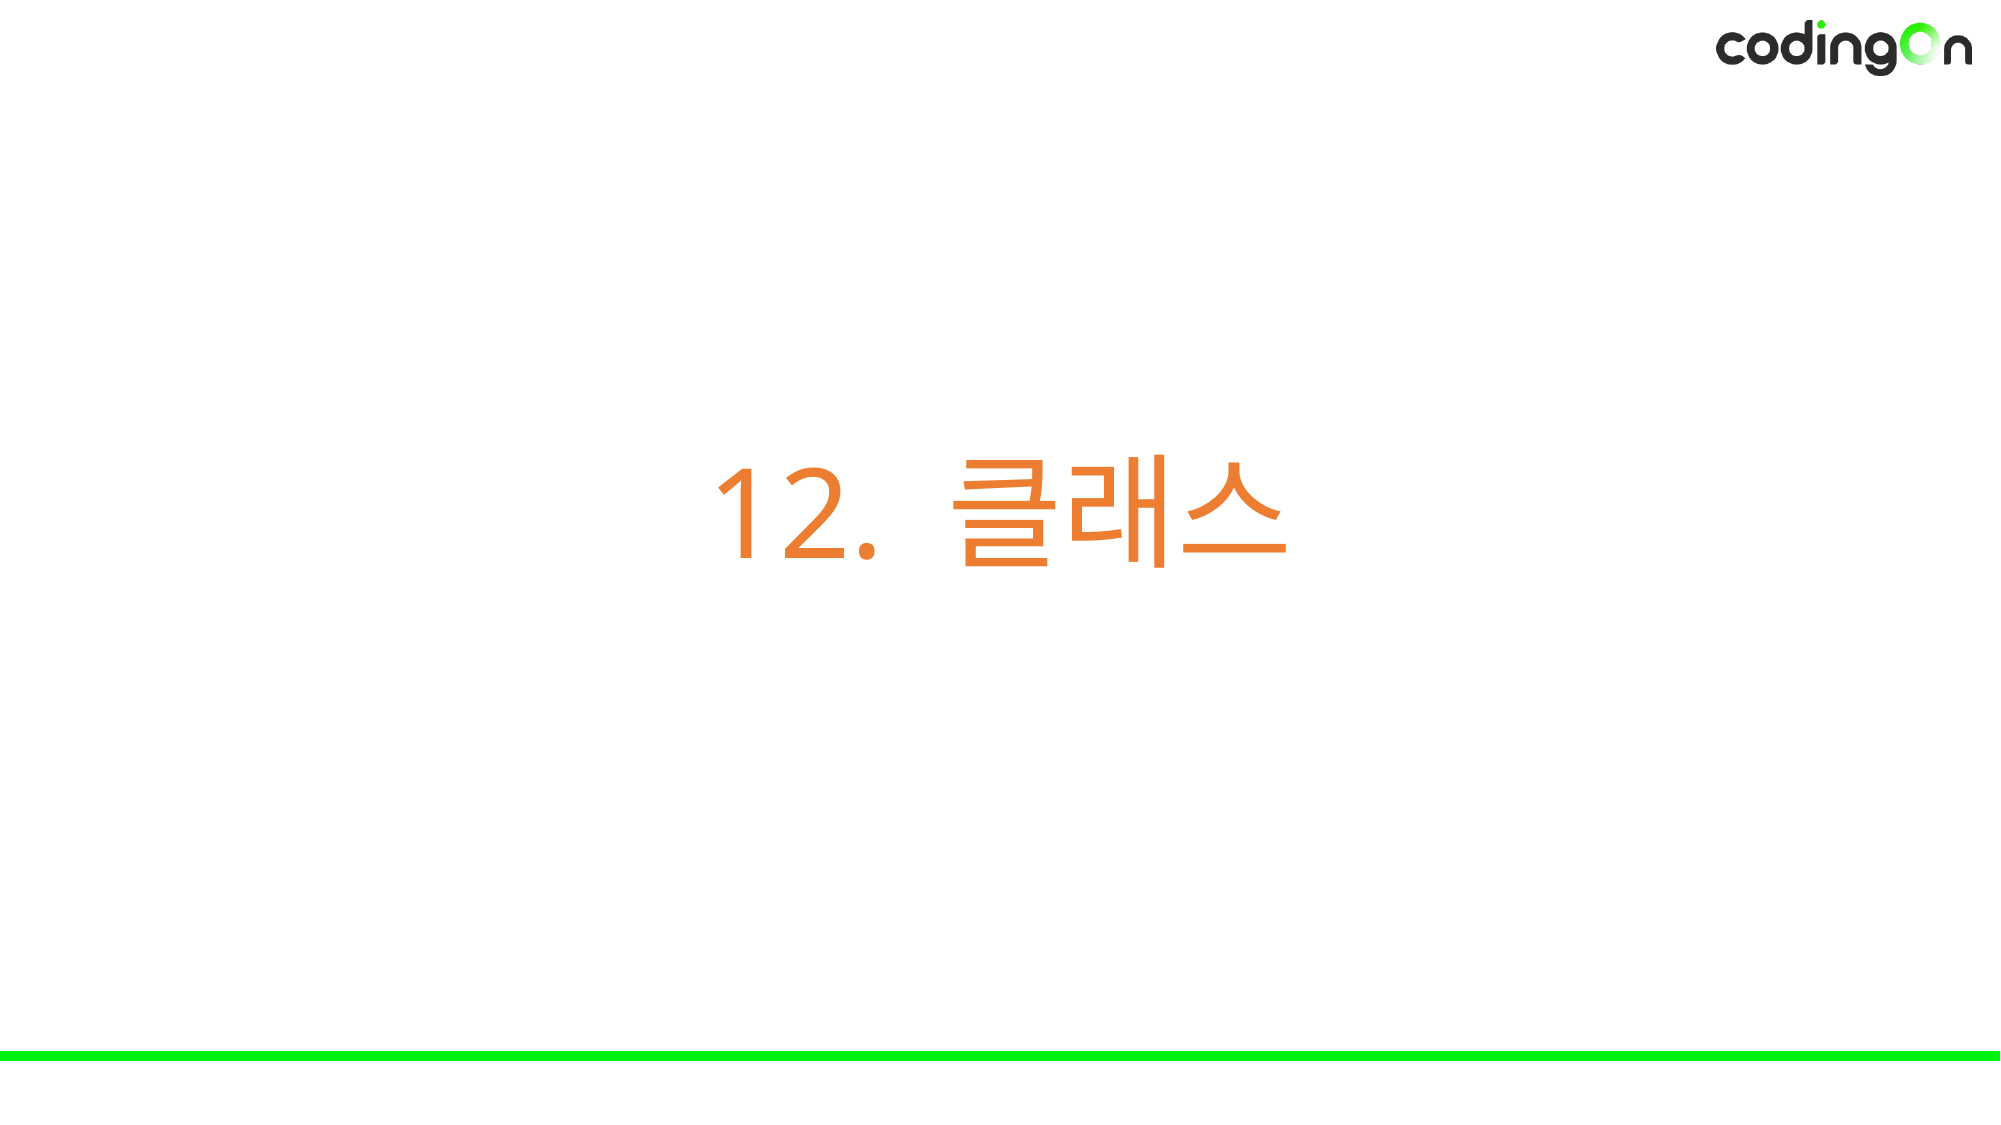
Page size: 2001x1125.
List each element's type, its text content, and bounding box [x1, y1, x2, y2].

text_box 12. 클래스 [693, 426, 1307, 592]
picture [1716, 20, 1972, 76]
